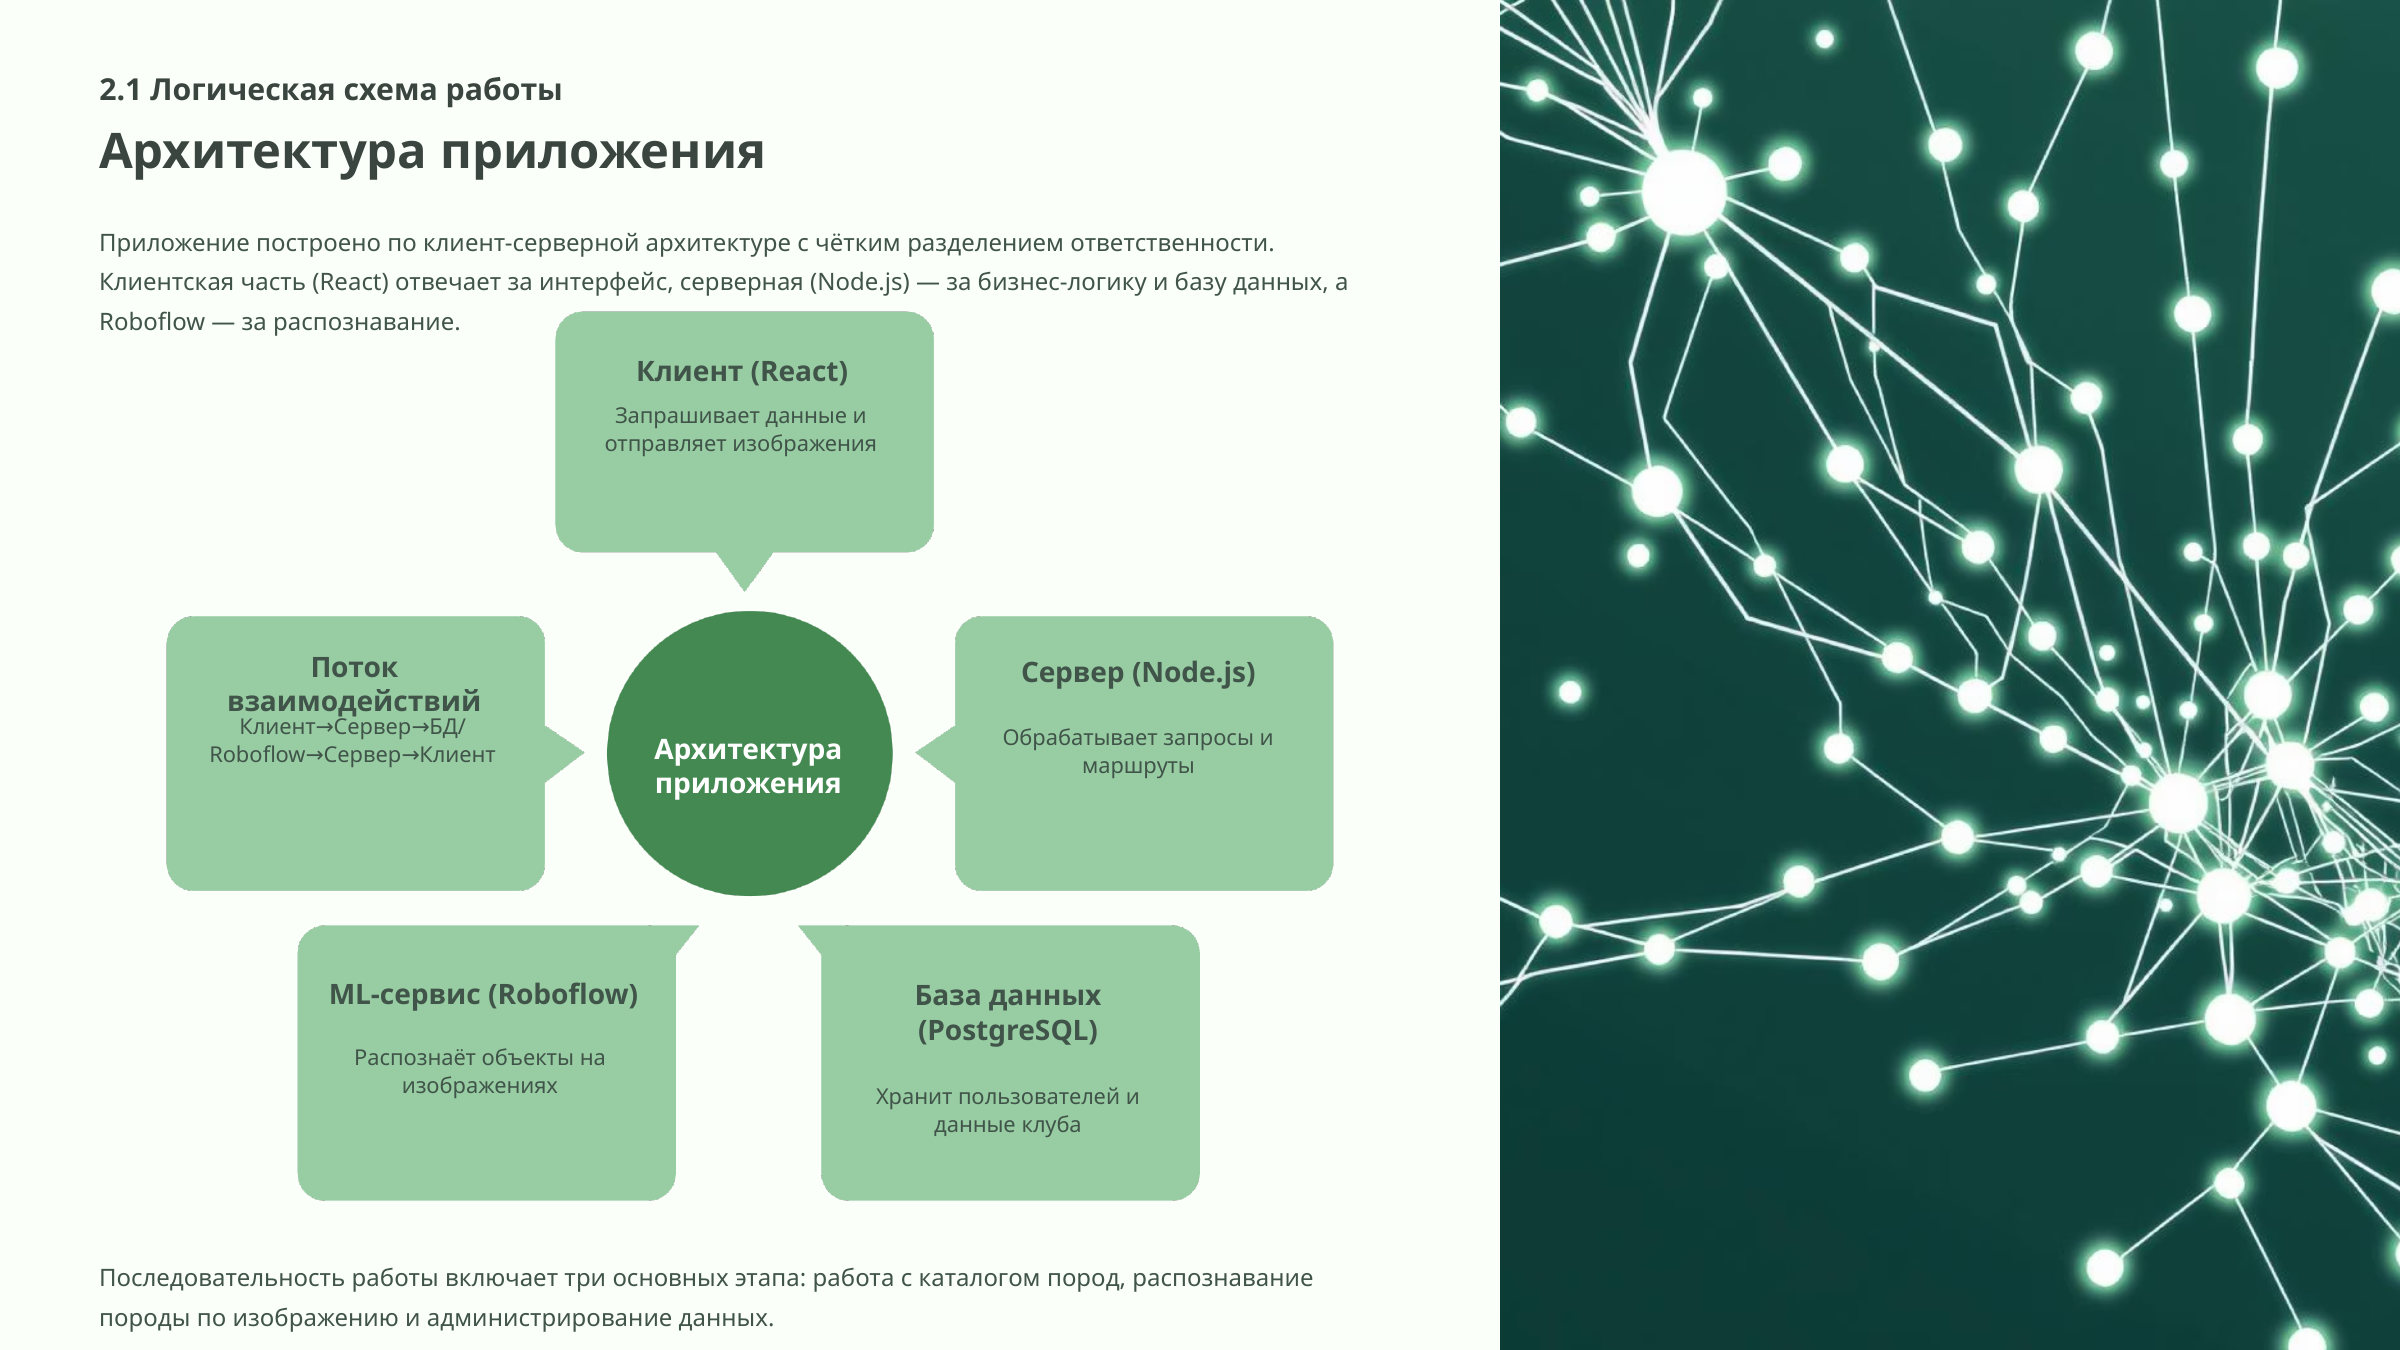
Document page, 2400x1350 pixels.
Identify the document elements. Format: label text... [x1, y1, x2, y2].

text_box Приложение построено по клиент-серверной архитектуре с чётким разделением ответственности. Клиентская часть (React) отвечает за интерфейс, серверная (Node.js) — за бизнес-логику и базу данных, а Roboflow — за распознавание. [99, 216, 1401, 336]
text_box Последовательность работы включает три основных этапа: работа с каталогом пород, распознавание породы по изображению и администрирование данных. [99, 1251, 1401, 1332]
picture [1499, 0, 2400, 1350]
picture [143, 288, 1357, 1225]
text_box 2.1 Логическая схема работы [99, 68, 572, 108]
text_box Архитектура приложения [99, 116, 777, 179]
